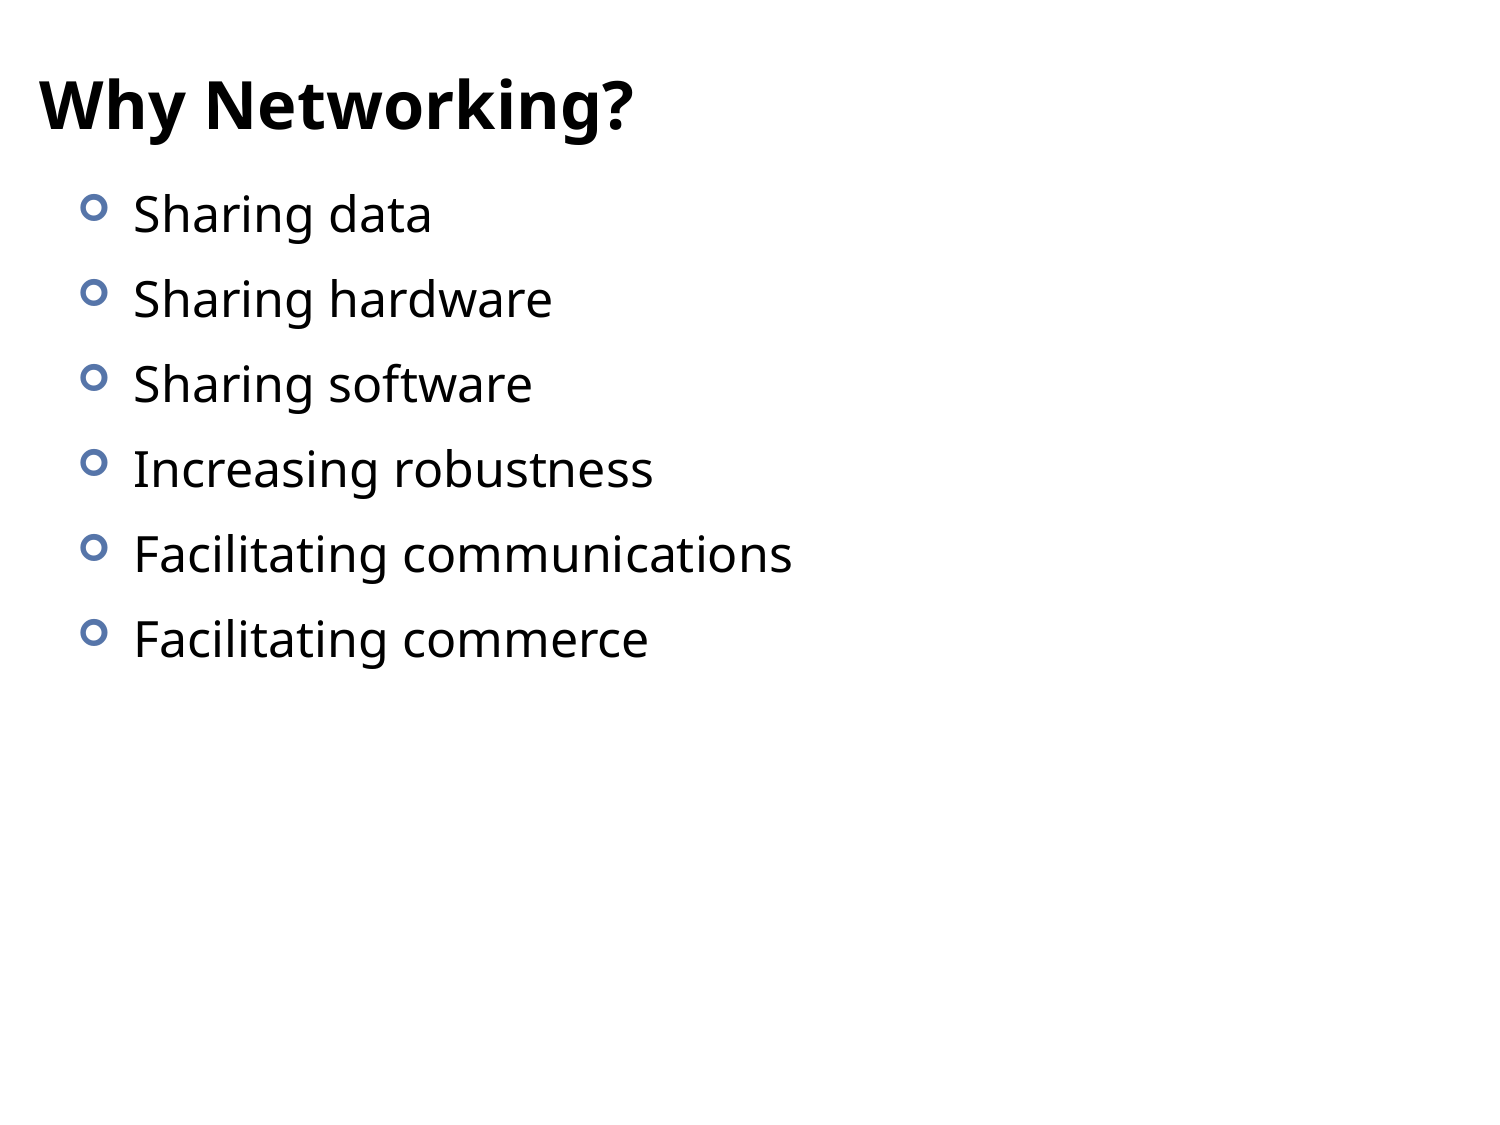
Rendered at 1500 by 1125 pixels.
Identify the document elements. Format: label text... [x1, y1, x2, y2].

title Why Networking? [24, 18, 1451, 188]
list Sharing data Sharing hardware Sharing software Increasing robustness Facilitating communications Facilitating commerce [62, 174, 1451, 1013]
